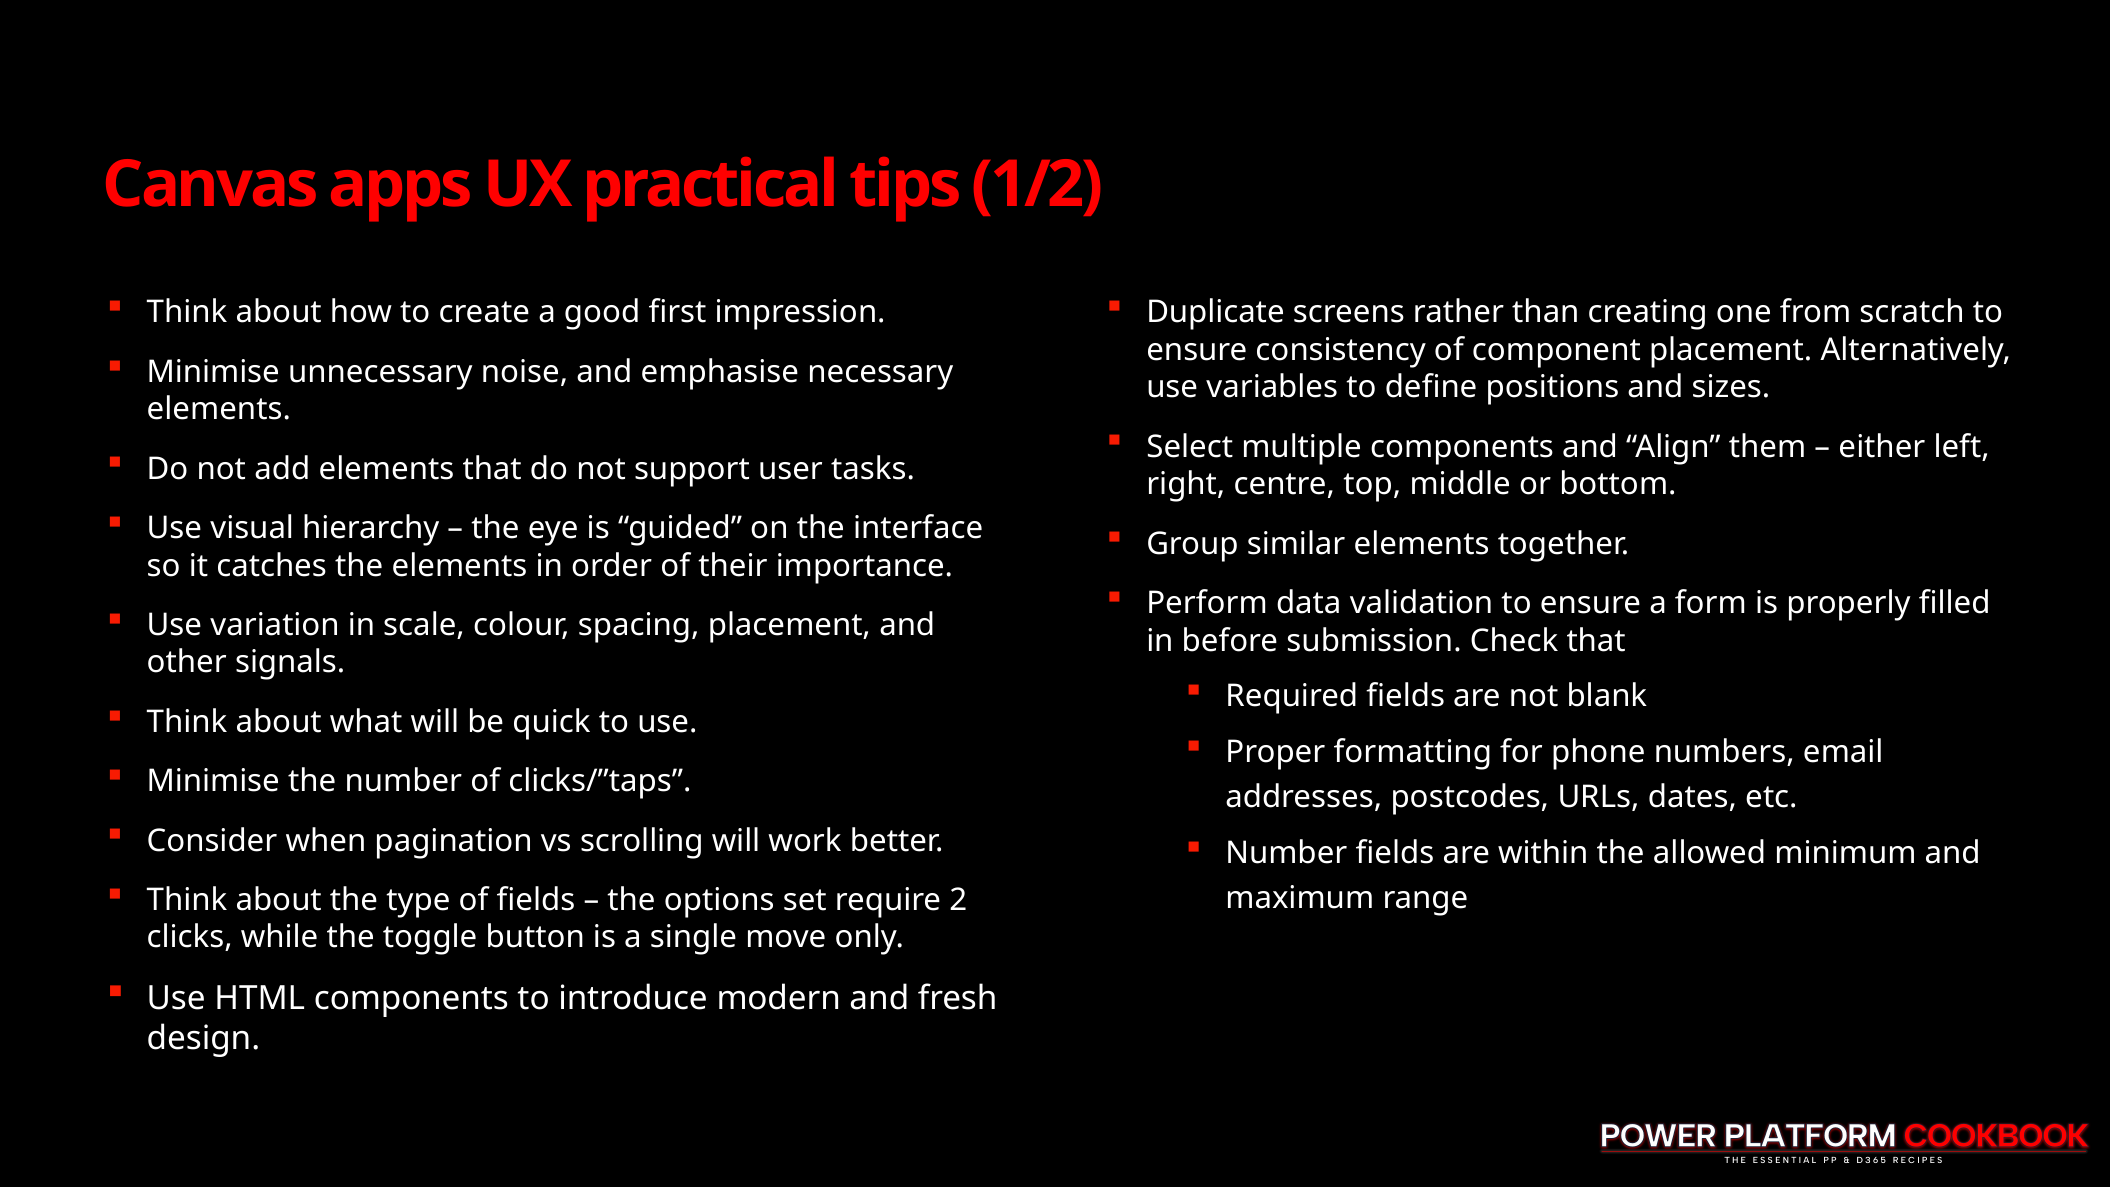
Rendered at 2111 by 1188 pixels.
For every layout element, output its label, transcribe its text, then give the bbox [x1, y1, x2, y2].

picture [1594, 1105, 2097, 1187]
text_box Duplicate screens rather than creating one from scratch to ensure consistency of component placement. Alternatively, use variables to define positions and sizes. Select multiple components and “Align” them – either left, right, centre, top, middle or bottom. Group similar elements together. Perform data validation to ensure a form is properly filled in before submission. Check that Required fields are not blank Proper formatting for phone numbers, email addresses, postcodes, URLs, dates, etc. Number fields are within the allowed minimum and maximum range [1091, 284, 2037, 922]
text_box Think about how to create a good first impression. Minimise unnecessary noise, and emphasise necessary elements. Do not add elements that do not support user tasks. Use visual hierarchy – the eye is “guided” on the interface so it catches the elements in order of their importance. Use variation in scale, colour, spacing, placement, and other signals. Think about what will be quick to use. Minimise the number of clicks/”taps”. Consider when pagination vs scrolling will work better. Think about the type of fields – the options set require 2 clicks, while the toggle button is a single move only. Use HTML components to introduce modern and fresh design. [92, 284, 1037, 1064]
title Canvas apps UX practical tips (1/2) [65, 115, 2033, 258]
